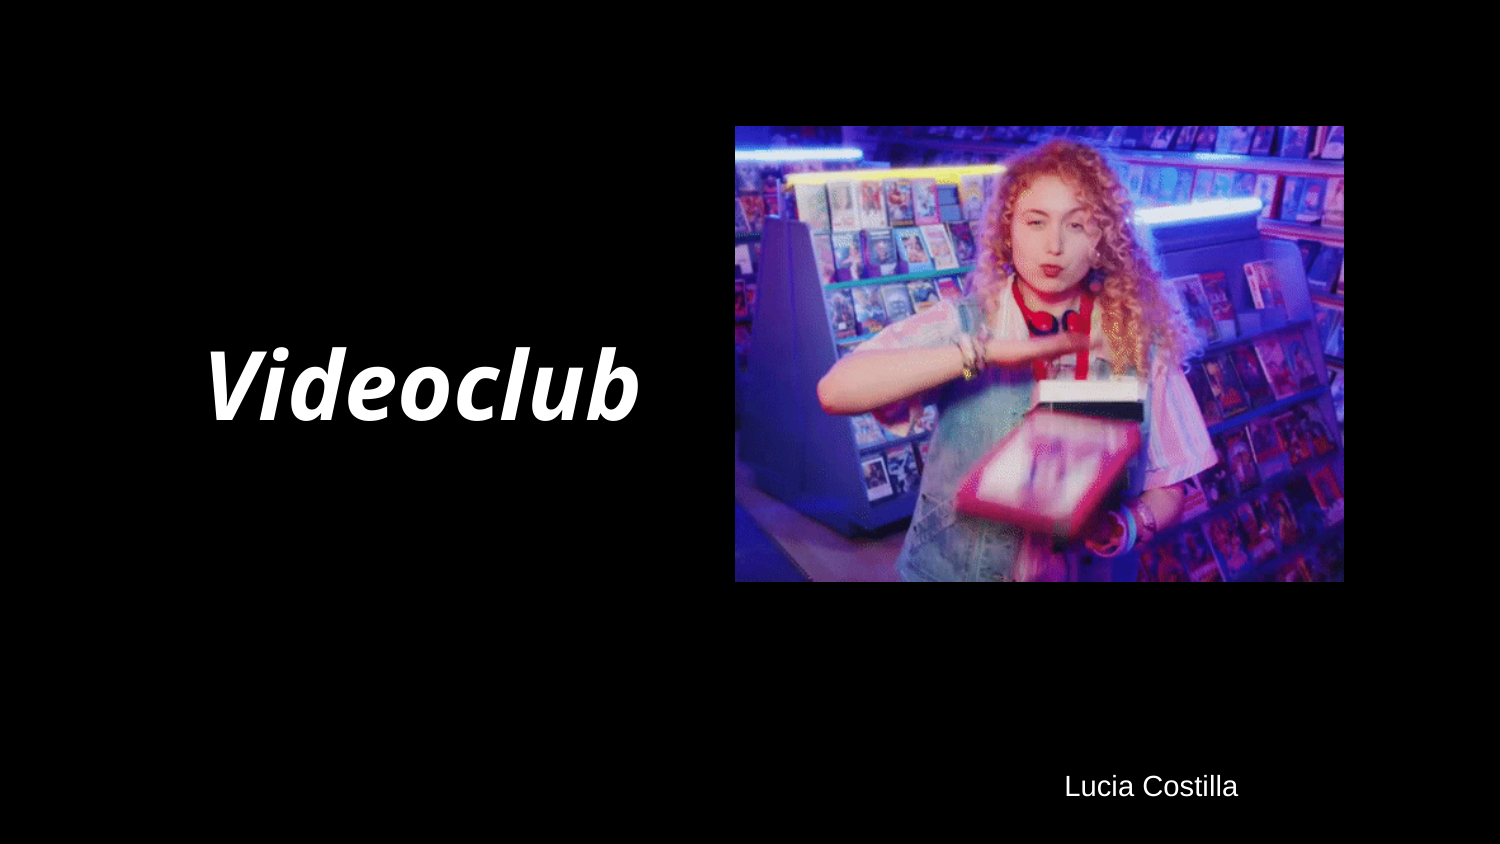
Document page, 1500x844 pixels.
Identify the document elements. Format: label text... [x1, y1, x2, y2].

picture [735, 126, 1344, 582]
text_box Lucia Costilla [1049, 751, 1364, 817]
text_box Videoclub [162, 126, 733, 582]
